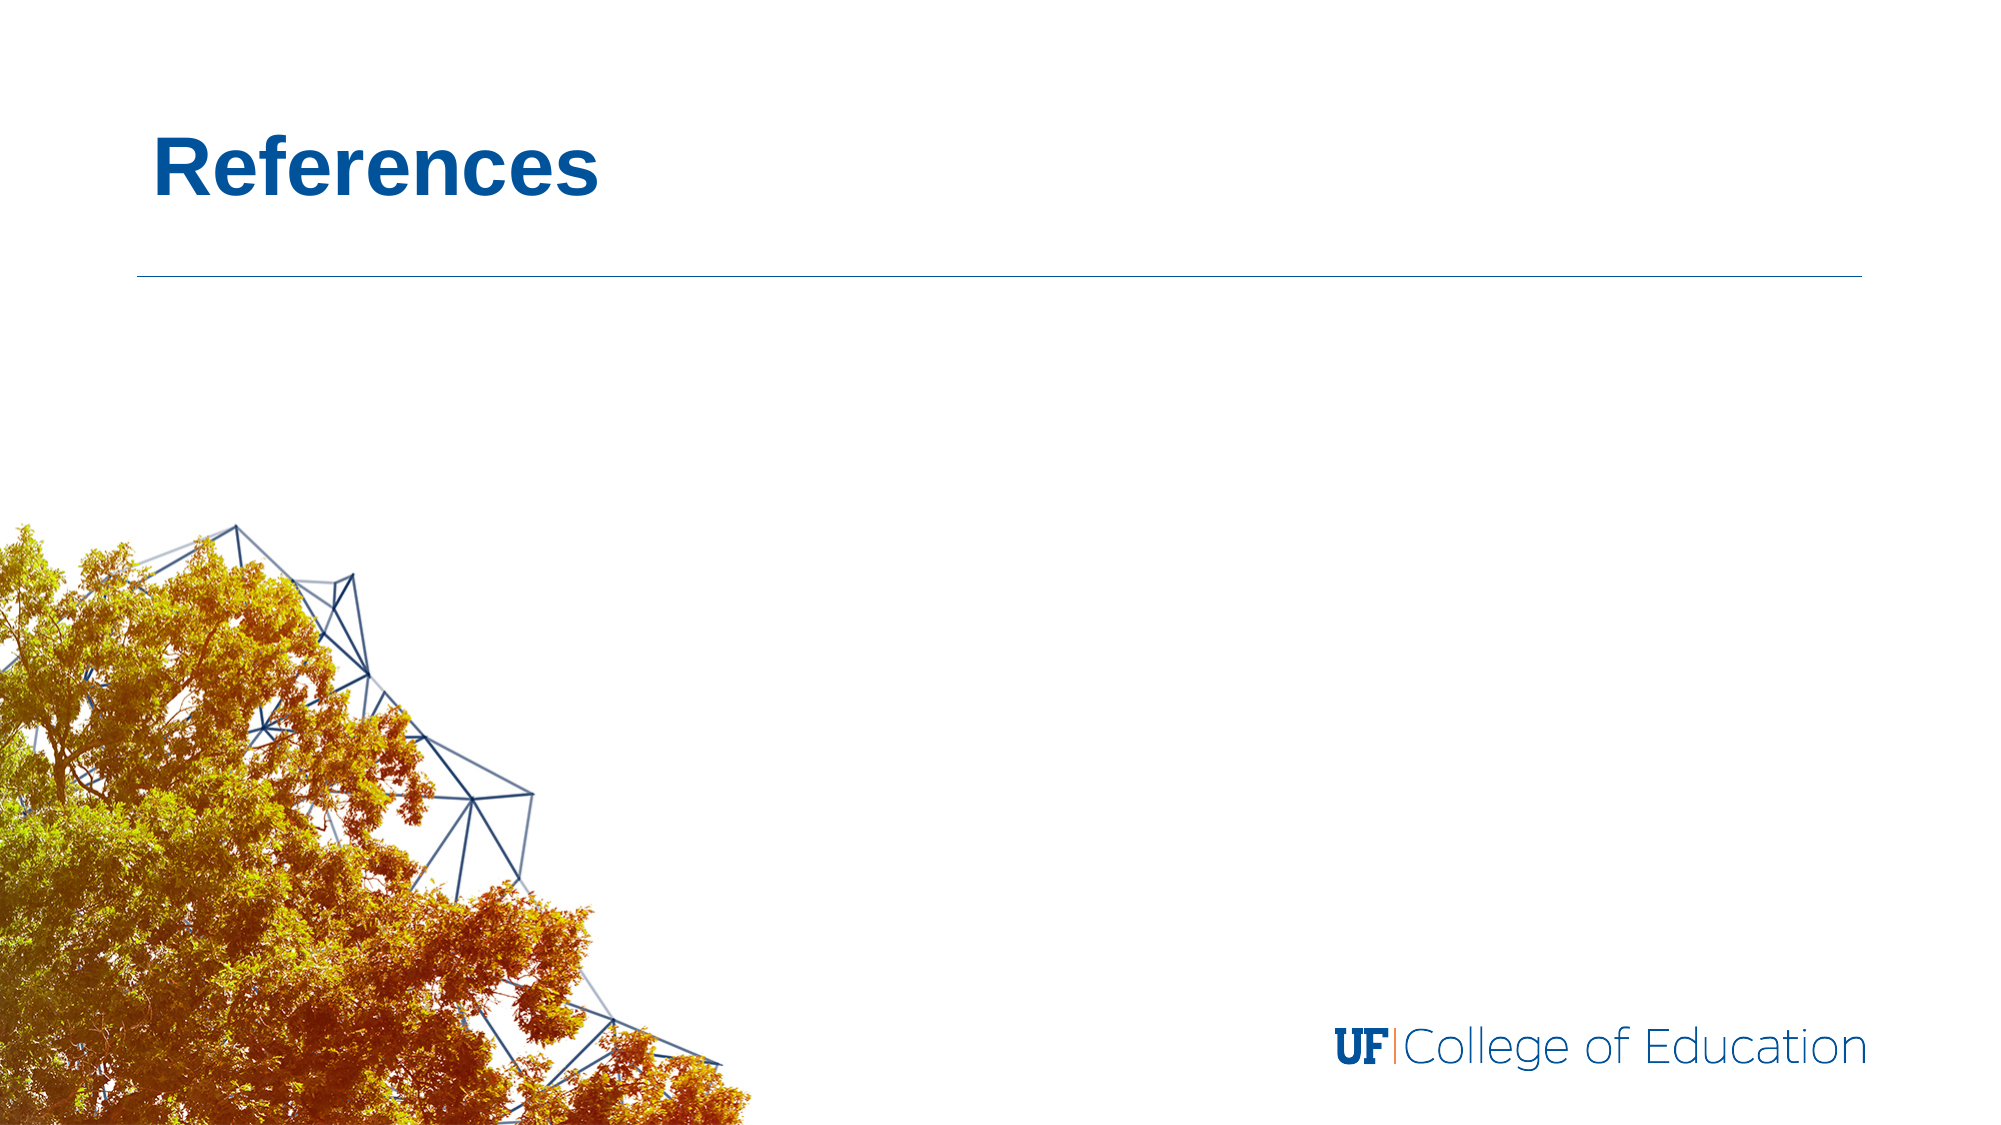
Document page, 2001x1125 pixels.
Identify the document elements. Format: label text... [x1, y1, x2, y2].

title References [137, 59, 1863, 278]
picture [0, 0, 2001, 1125]
